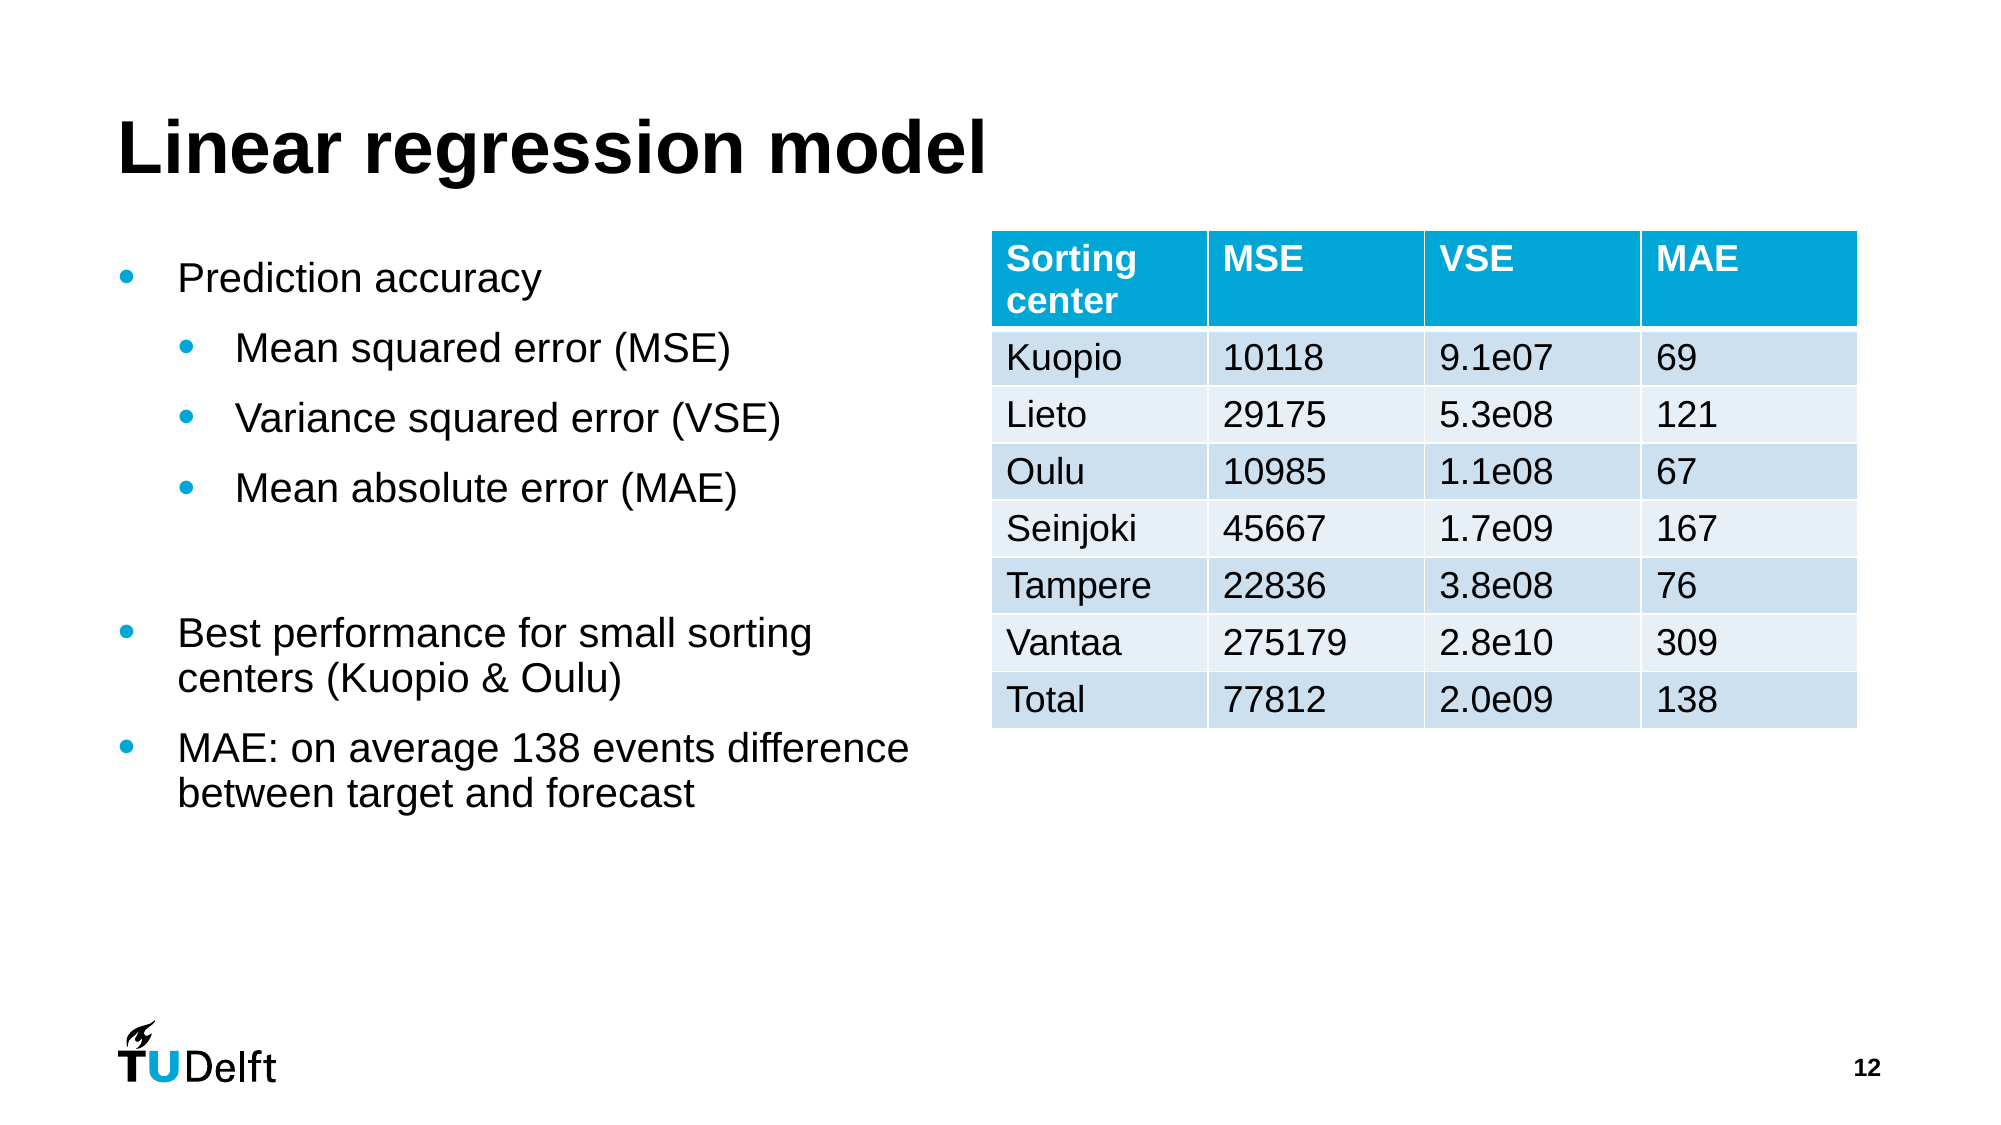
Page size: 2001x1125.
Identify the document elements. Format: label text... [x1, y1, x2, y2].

table_cell Seinjoki [992, 501, 1207, 556]
table_cell 67 [1642, 444, 1857, 499]
table_cell 1.7e09 [1425, 501, 1640, 556]
table_cell 29175 [1209, 387, 1424, 442]
table_cell Lieto [992, 387, 1207, 442]
table_header MAE [1642, 231, 1857, 326]
table_cell 77812 [1209, 672, 1424, 728]
list Prediction accuracy Mean squared error (MSE) Variance squared error (VSE) Mean absolute error (MAE) Best performance for small sorting centers (Kuopio & Oulu) MAE: on average 138 events difference between target and forecast [117, 256, 916, 985]
table_cell 167 [1642, 501, 1857, 556]
table_header MSE [1209, 231, 1424, 326]
table_cell Tampere [992, 558, 1207, 613]
table_cell Oulu [992, 444, 1207, 499]
table_cell 76 [1642, 558, 1857, 613]
table_cell 2.0e09 [1425, 672, 1640, 728]
table_cell 10118 [1209, 332, 1424, 385]
table_cell 69 [1642, 332, 1857, 385]
table_header VSE [1425, 231, 1640, 326]
table_cell 5.3e08 [1425, 387, 1640, 442]
title Linear regression model [117, 118, 1882, 172]
table_cell 309 [1642, 615, 1857, 671]
table_header Sorting center [992, 231, 1207, 326]
table_cell 138 [1642, 672, 1857, 728]
table_cell 121 [1642, 387, 1857, 442]
table_cell 22836 [1209, 558, 1424, 613]
table_cell 9.1e07 [1425, 332, 1640, 385]
table_cell 275179 [1209, 615, 1424, 671]
table_cell 2.8e10 [1425, 615, 1640, 671]
table_cell 45667 [1209, 501, 1424, 556]
table_cell Total [992, 672, 1207, 728]
table_cell Vantaa [992, 615, 1207, 671]
table_cell Kuopio [992, 332, 1207, 385]
table_cell 1.1e08 [1425, 444, 1640, 499]
table_cell 10985 [1209, 444, 1424, 499]
table_cell 3.8e08 [1425, 558, 1640, 613]
slide_number 12 [1833, 1050, 1882, 1082]
